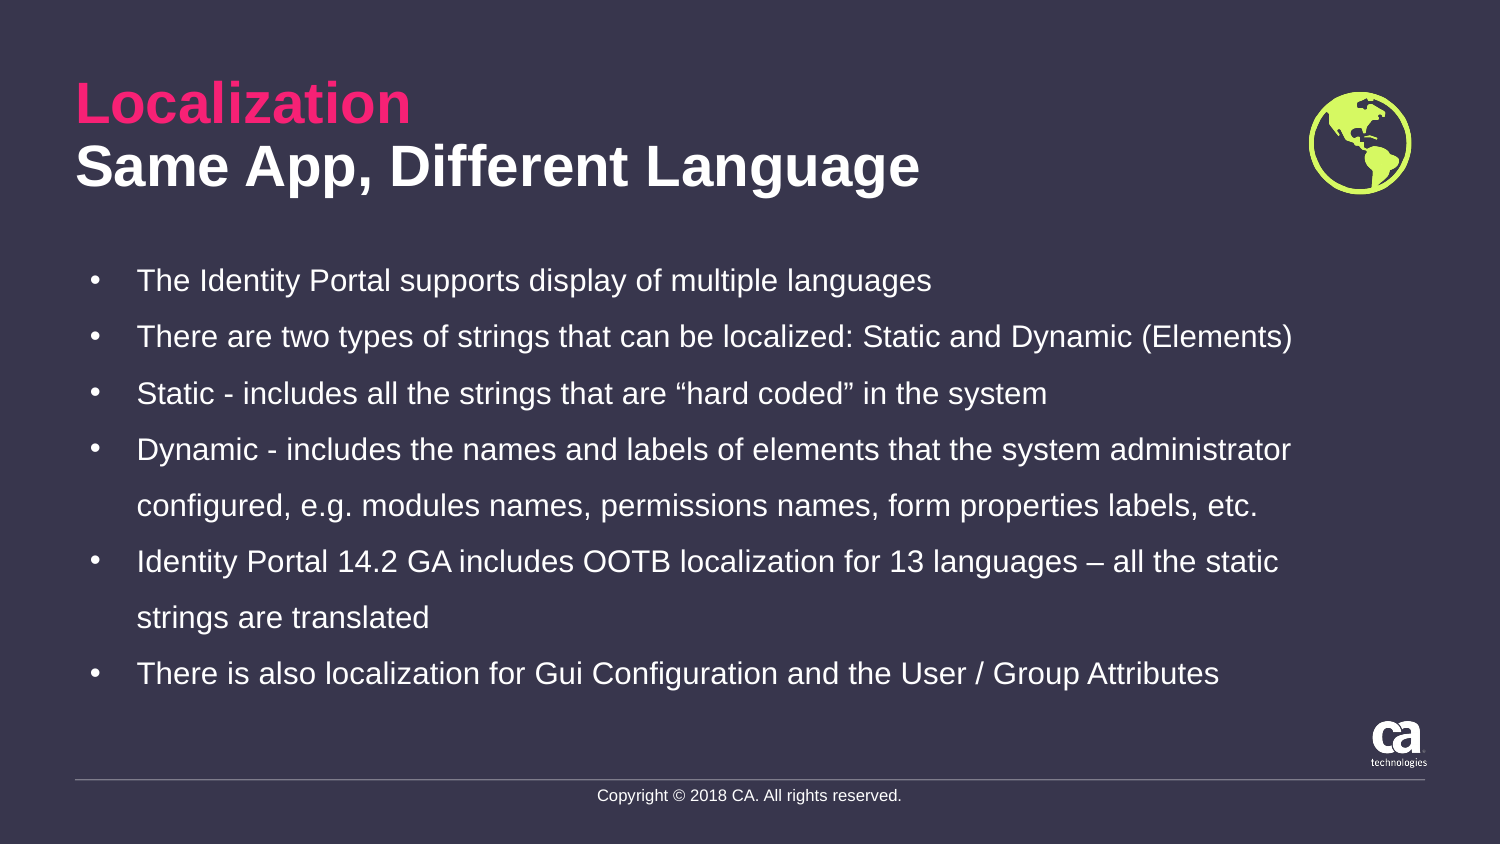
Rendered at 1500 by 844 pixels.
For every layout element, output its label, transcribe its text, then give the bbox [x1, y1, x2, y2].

picture [1295, 78, 1426, 208]
text_box Localization Same App, Different Language [75, 65, 1165, 207]
text_box The Identity Portal supports display of multiple languages There are two types of strings that can be localized: Static and Dynamic (Elements) Static - includes all the strings that are “hard coded” in the system Dynamic - includes the names and labels of elements that the system administrator configured, e.g. modules names, permissions names, form properties labels, etc. Identity Portal 14.2 GA includes OOTB localization for 13 languages – all the static strings are translated There is also localization for Gui Configuration and the User / Group Attributes [75, 234, 1379, 844]
picture [1379, 721, 1427, 768]
